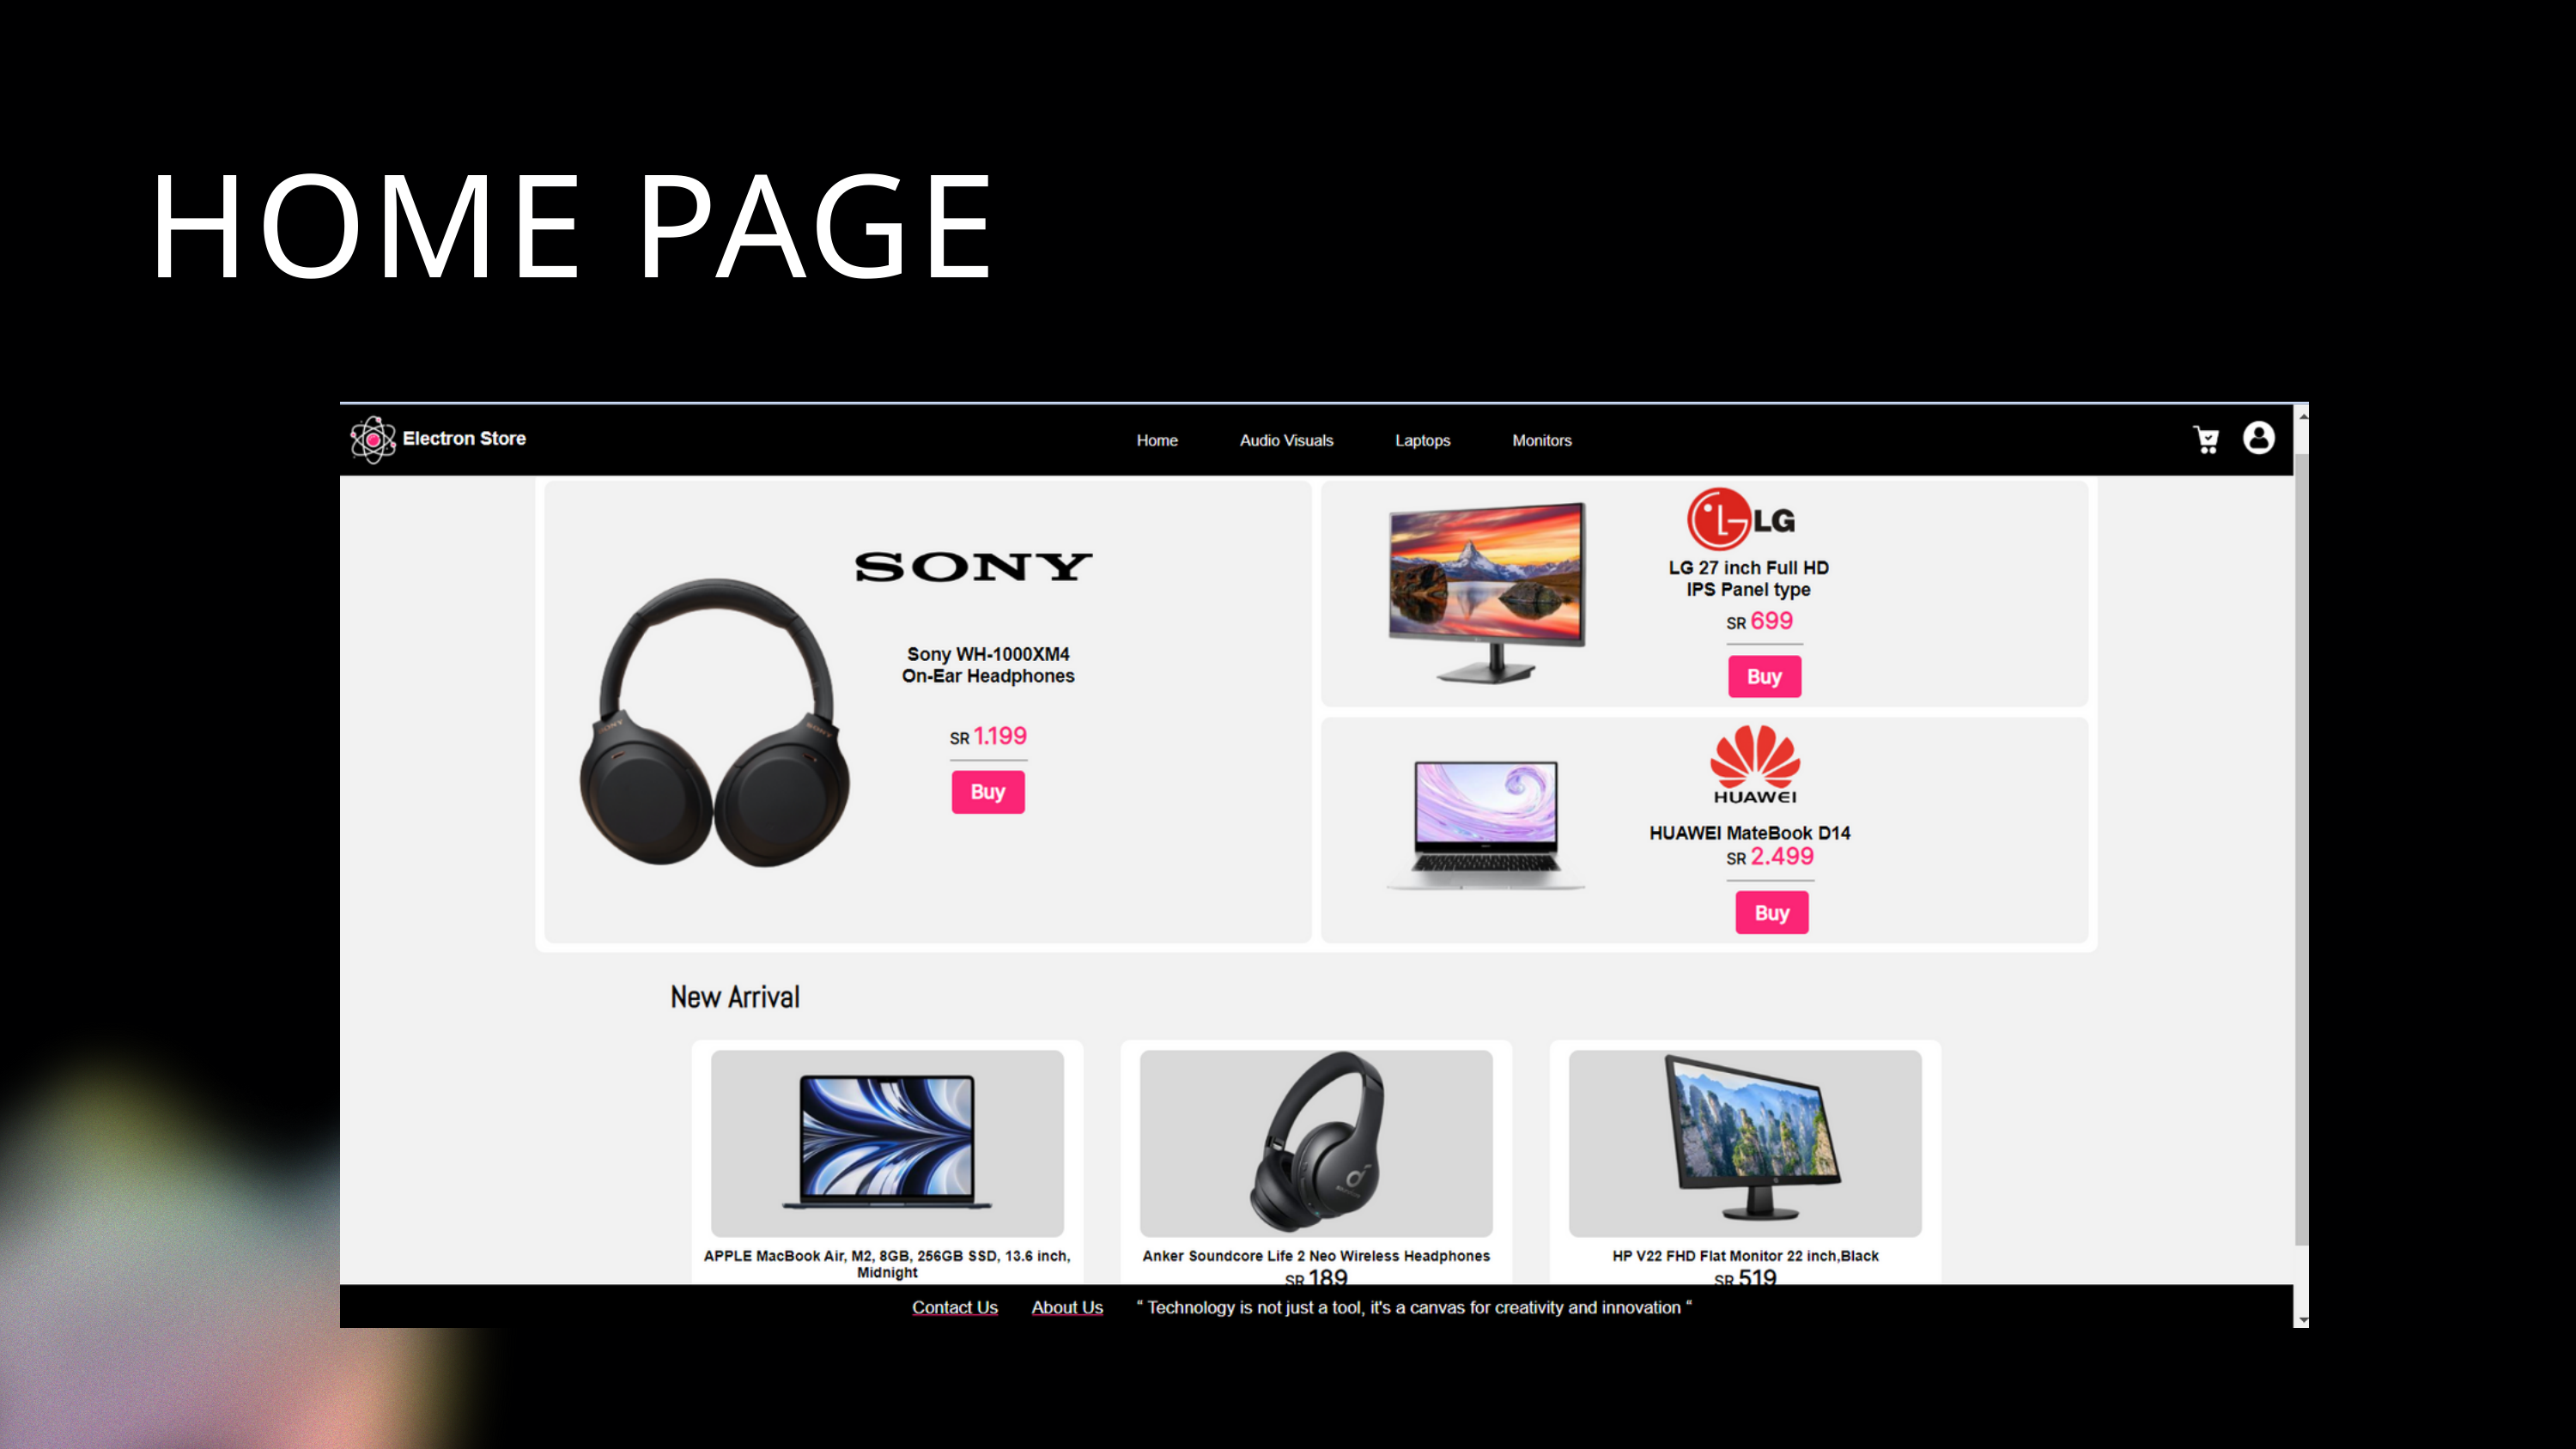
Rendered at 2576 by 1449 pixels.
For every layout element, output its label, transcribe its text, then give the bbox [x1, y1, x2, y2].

text_box HOME PAGE [144, 120, 1461, 307]
picture [0, 401, 2309, 1449]
